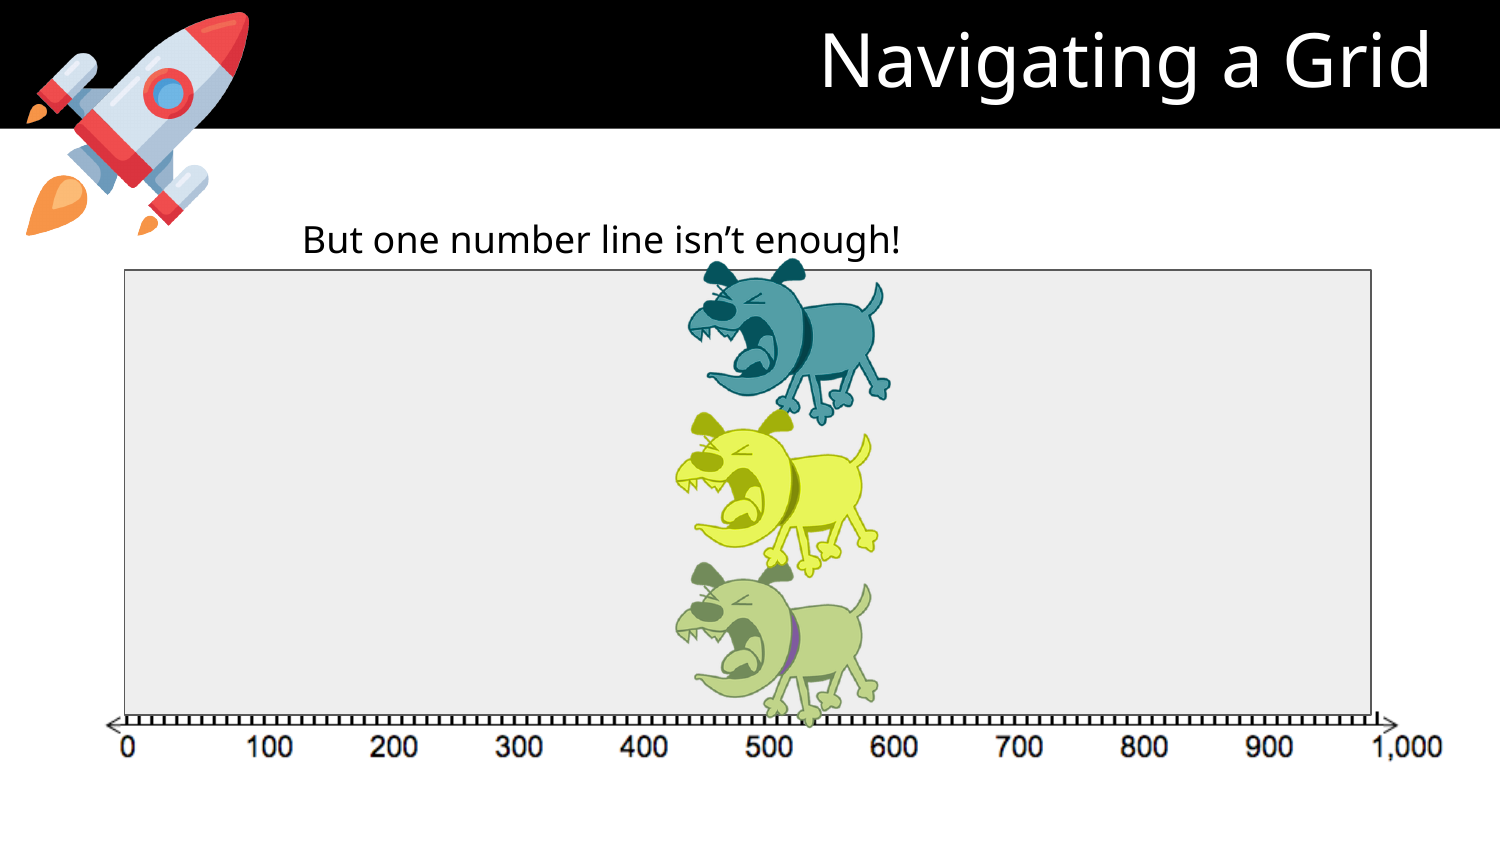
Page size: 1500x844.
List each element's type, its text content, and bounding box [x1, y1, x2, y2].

picture [26, 12, 249, 236]
picture [76, 255, 1500, 792]
list But one number line isn’t enough! [286, 194, 1405, 683]
title Navigating a Grid [286, 0, 1449, 92]
text_box [124, 269, 286, 683]
